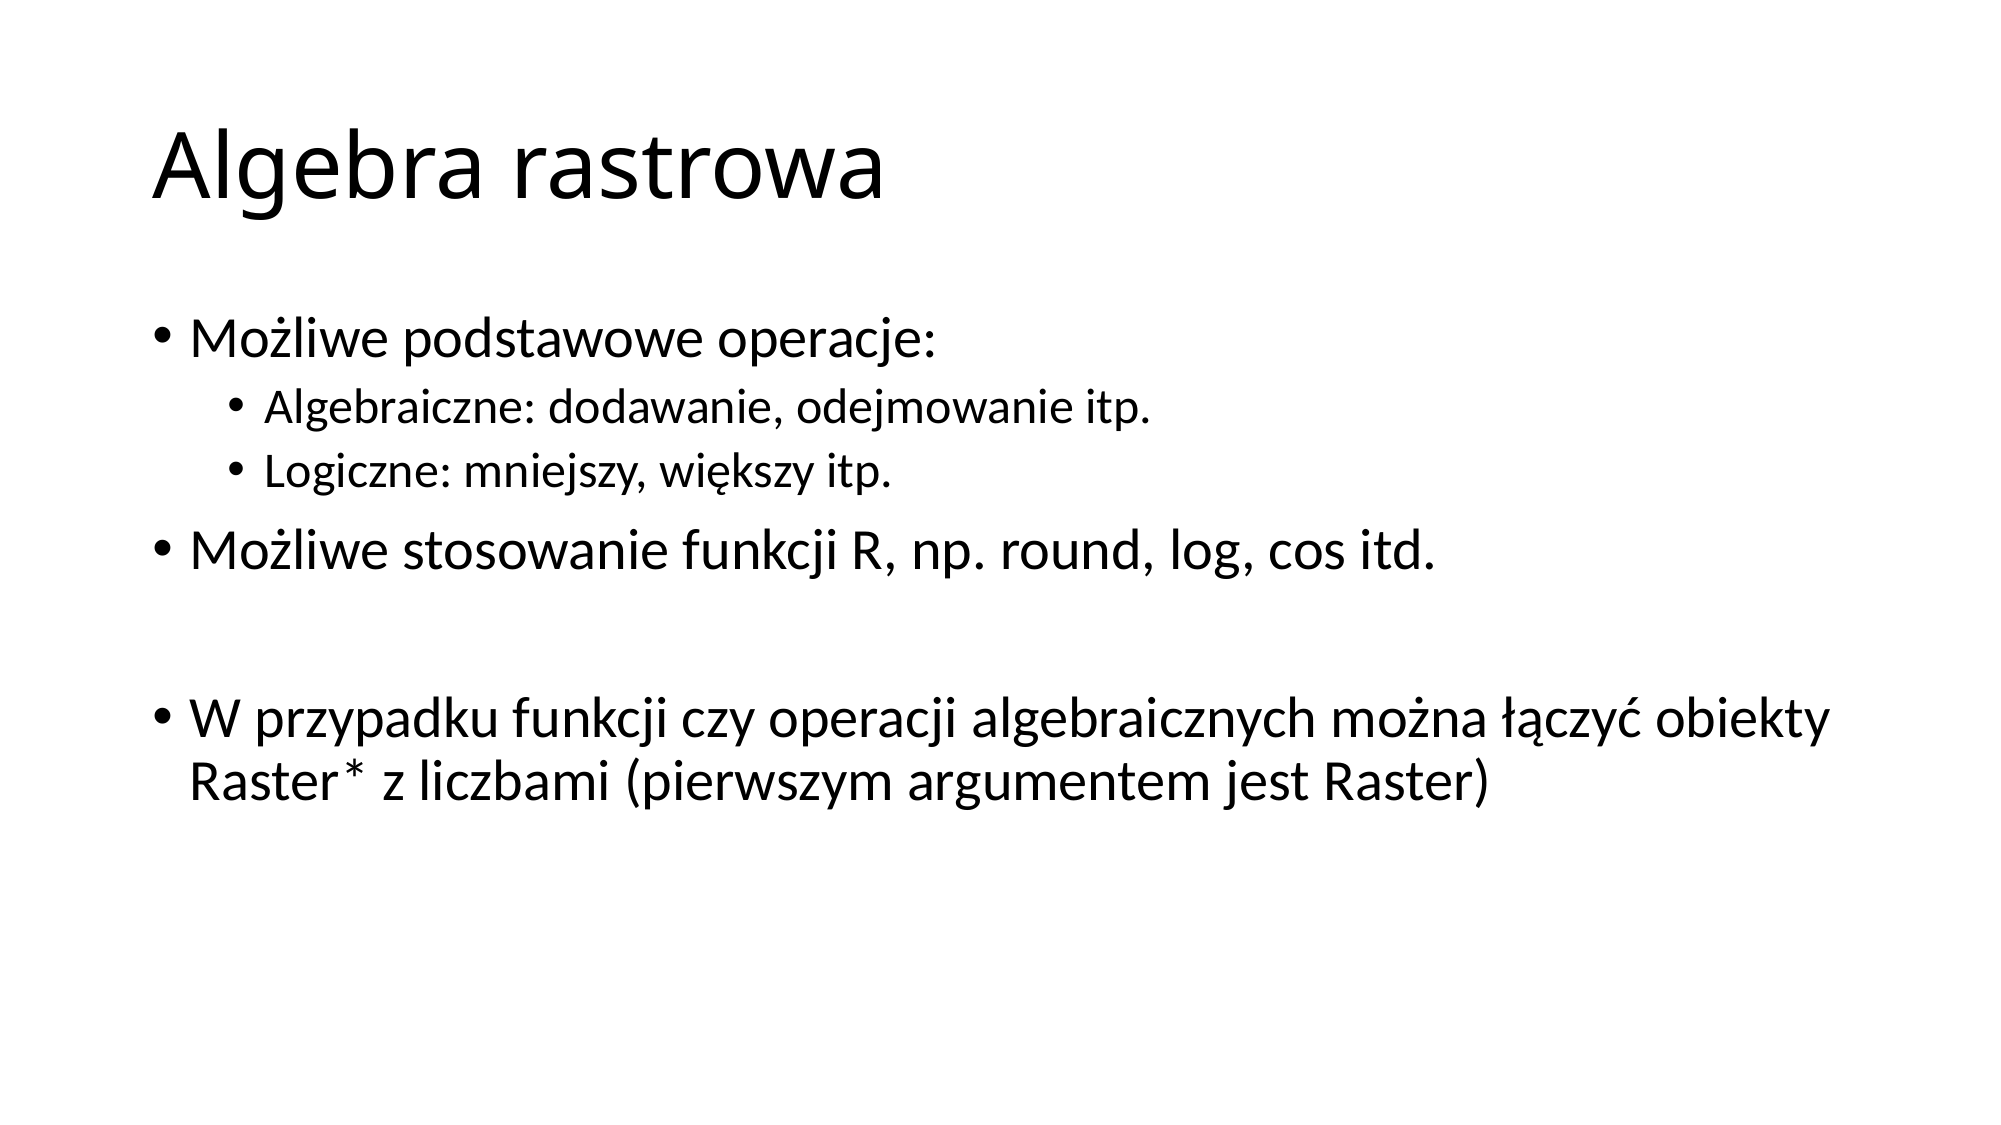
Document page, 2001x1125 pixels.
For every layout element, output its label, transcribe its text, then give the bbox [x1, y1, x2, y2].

list Możliwe podstawowe operacje: Algebraiczne: dodawanie, odejmowanie itp. Logiczne: mniejszy, większy itp. Możliwe stosowanie funkcji R, np. round, log, cos itd. W przypadku funkcji czy operacji algebraicznych można łączyć obiekty Raster* z liczbami (pierwszym argumentem jest Raster) [137, 299, 1863, 1014]
title Algebra rastrowa [137, 59, 1863, 278]
